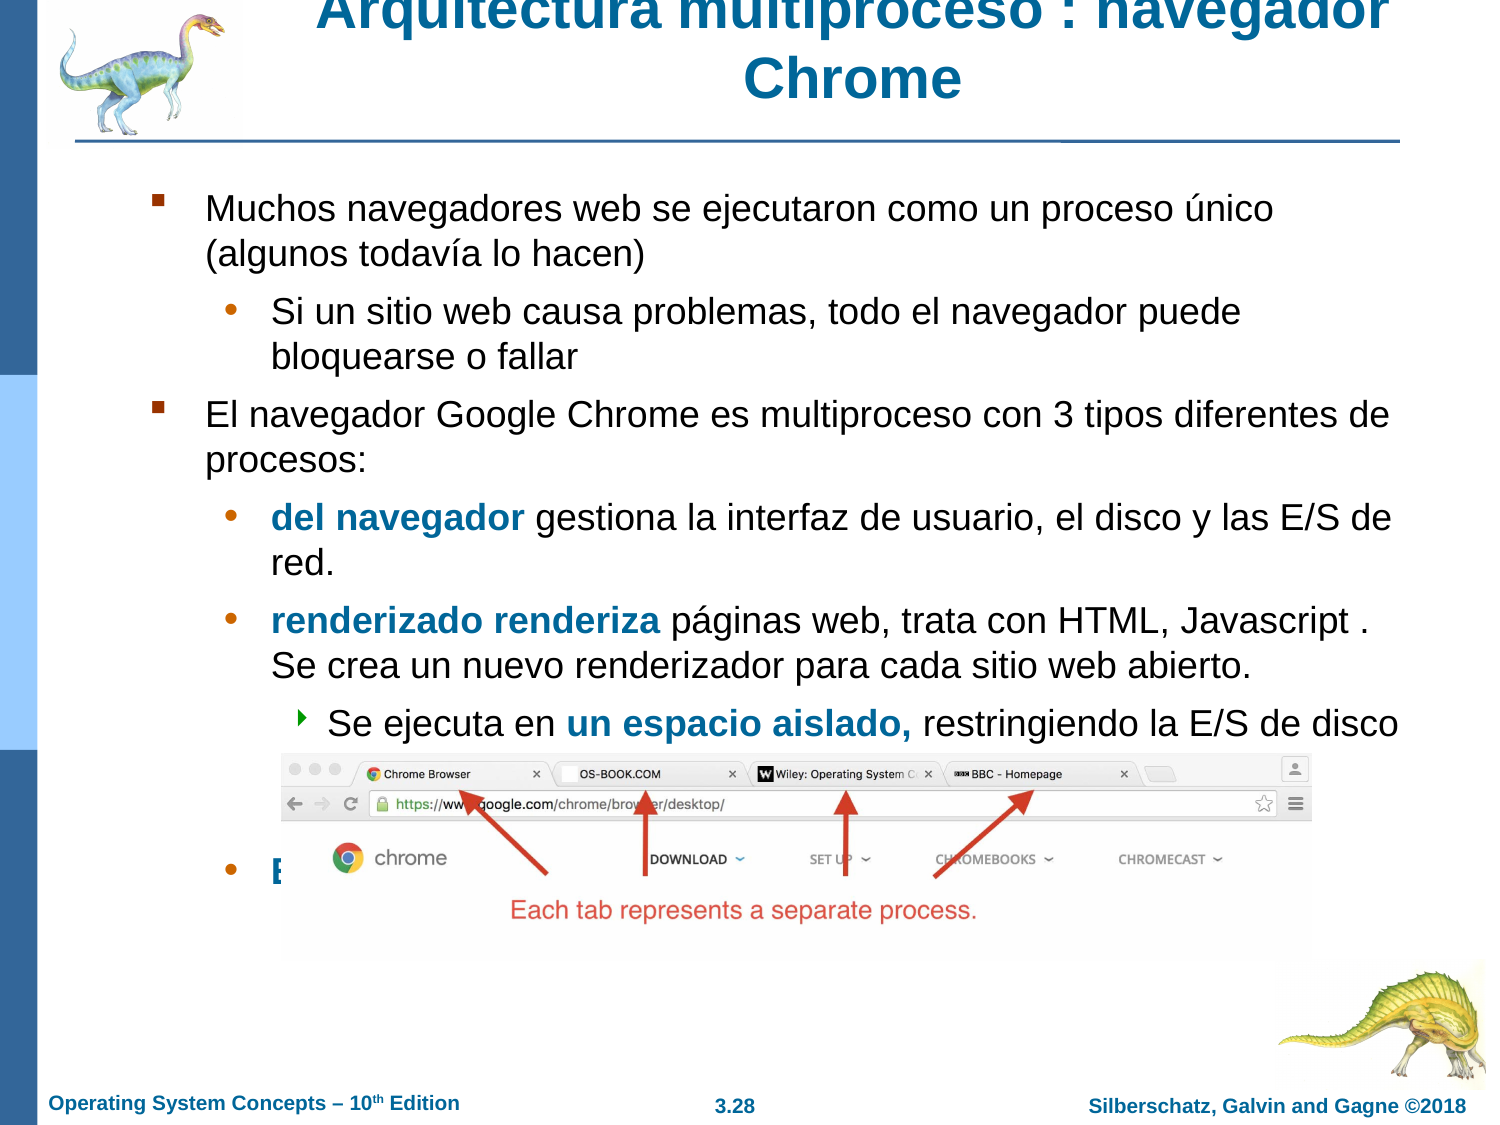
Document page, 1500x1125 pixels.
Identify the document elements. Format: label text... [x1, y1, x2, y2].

picture [281, 752, 1486, 1090]
title Arquitectura multiproceso : navegador Chrome [197, 23, 1500, 118]
picture [46, 0, 243, 149]
list Muchos navegadores web se ejecutaron como un proceso único (algunos todavía lo hacen) Si un sitio web causa problemas, todo el navegador puede bloquearse o fallar El navegador Google Chrome es multiproceso con 3 tipos diferentes de procesos: del navegador gestiona la interfaz de usuario, el disco y las E/S de red. renderizado renderiza páginas web, trata con HTML, Javascript . Se crea un nuevo renderizador para cada sitio web abierto. Se ejecuta en un espacio aislado, restringiendo la E/S de disco y de red, minimizando el efecto de las vulnerabilidades de seguridad. Enchufar proceso para cada tipo de complemento [133, 176, 1415, 911]
